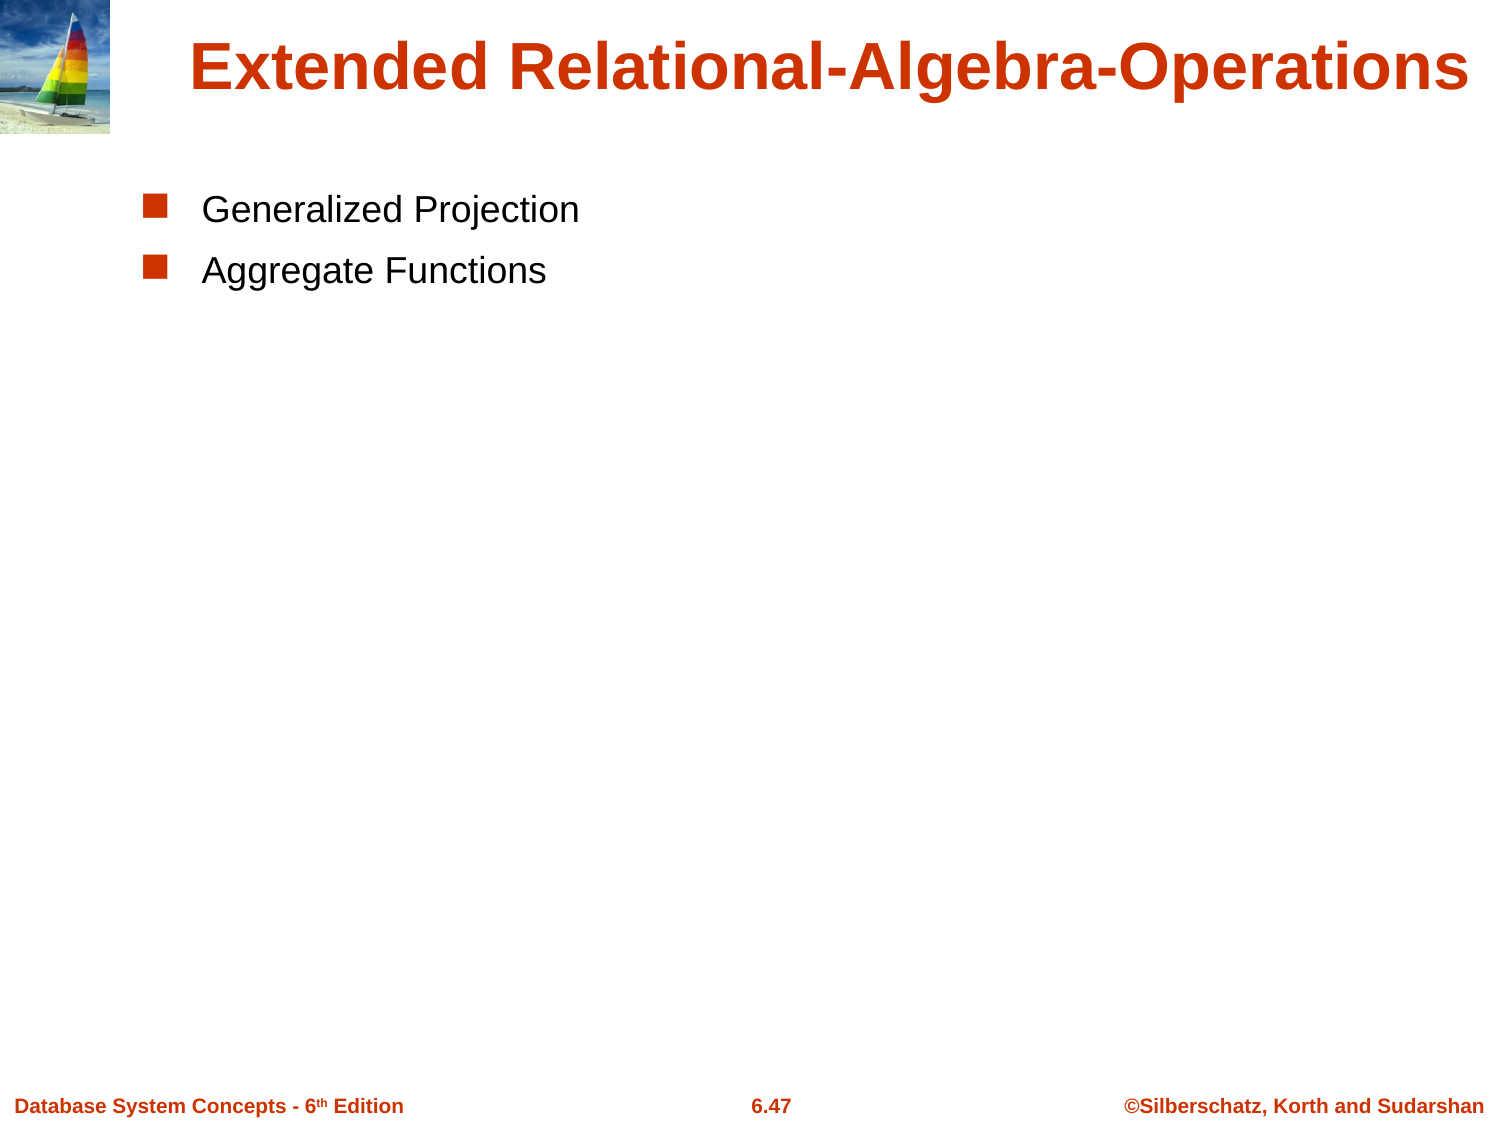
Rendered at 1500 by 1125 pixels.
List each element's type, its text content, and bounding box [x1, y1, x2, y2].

picture [0, 0, 110, 134]
list Generalized Projection Aggregate Functions [130, 176, 1388, 464]
title Extended Relational-Algebra-Operations [149, 37, 1500, 111]
